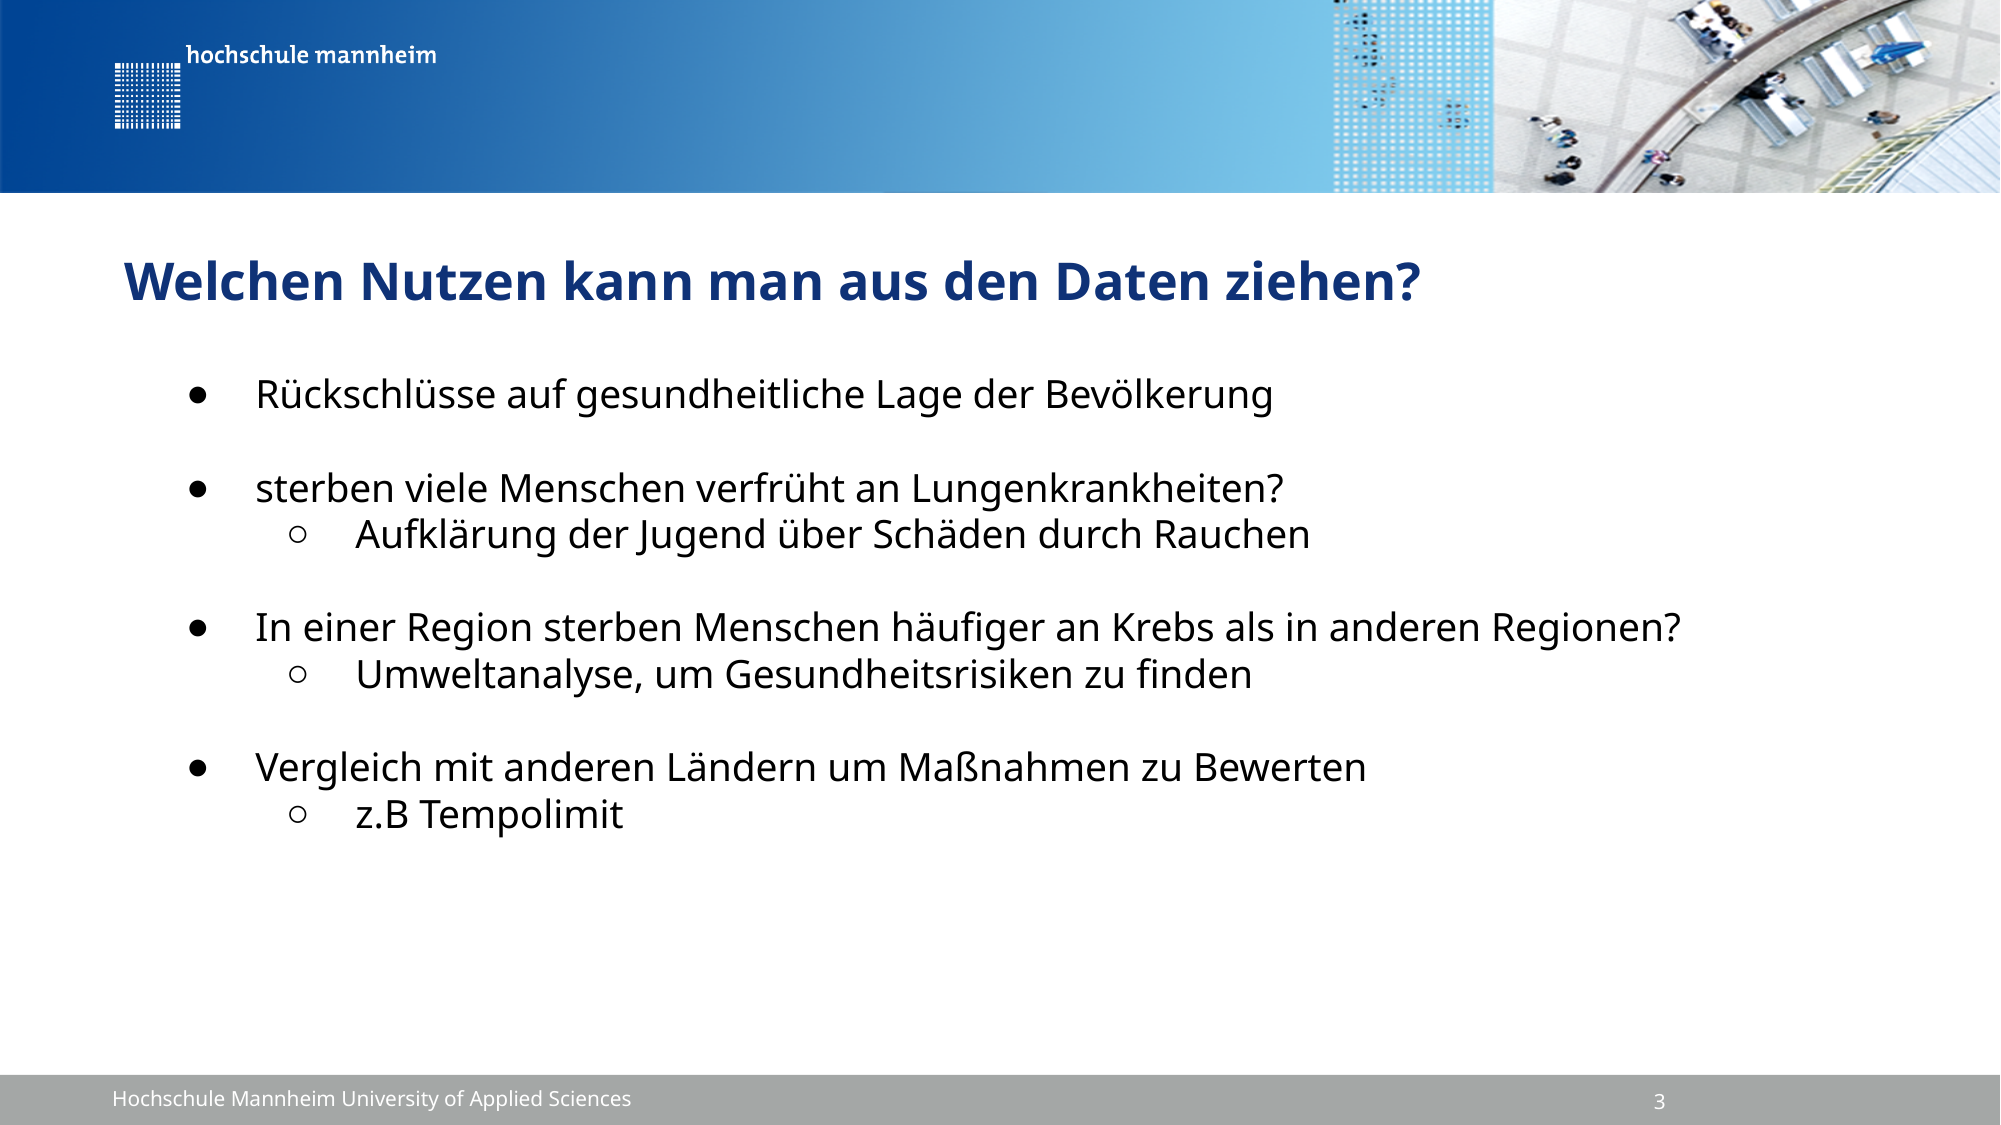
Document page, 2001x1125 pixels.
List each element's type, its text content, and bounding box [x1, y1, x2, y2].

text_box Rückschlüsse auf gesundheitliche Lage der Bevölkerung sterben viele Menschen verfrüht an Lungenkrankheiten? Aufklärung der Jugend über Schäden durch Rauchen In einer Region sterben Menschen häufiger an Krebs als in anderen Regionen? Umweltanalyse, um Gesundheitsrisiken zu finden Vergleich mit anderen Ländern um Maßnahmen zu Bewerten z.B Tempolimit [135, 350, 2000, 857]
title Welchen Nutzen kann man aus den Daten ziehen? [112, 241, 1798, 372]
footer Hochschule Mannheim University of Applied Sciences [112, 1080, 1242, 1111]
slide_number 3 [1330, 1072, 1681, 1125]
picture [0, 0, 2000, 193]
